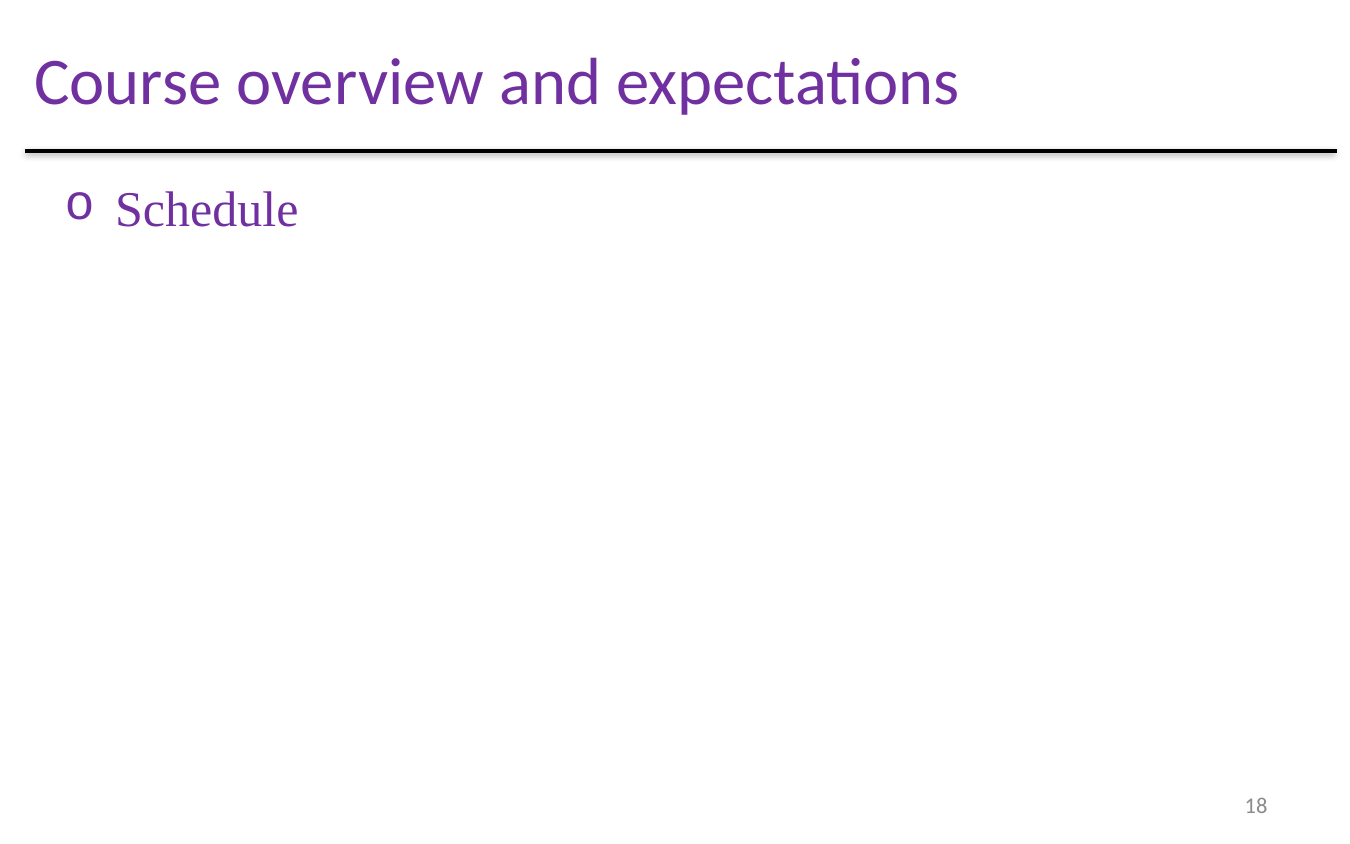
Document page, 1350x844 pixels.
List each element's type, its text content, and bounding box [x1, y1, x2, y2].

list Schedule [49, 168, 1310, 807]
text_box Course overview and expectations [19, 7, 1345, 148]
slide_number 18 [967, 782, 1283, 827]
